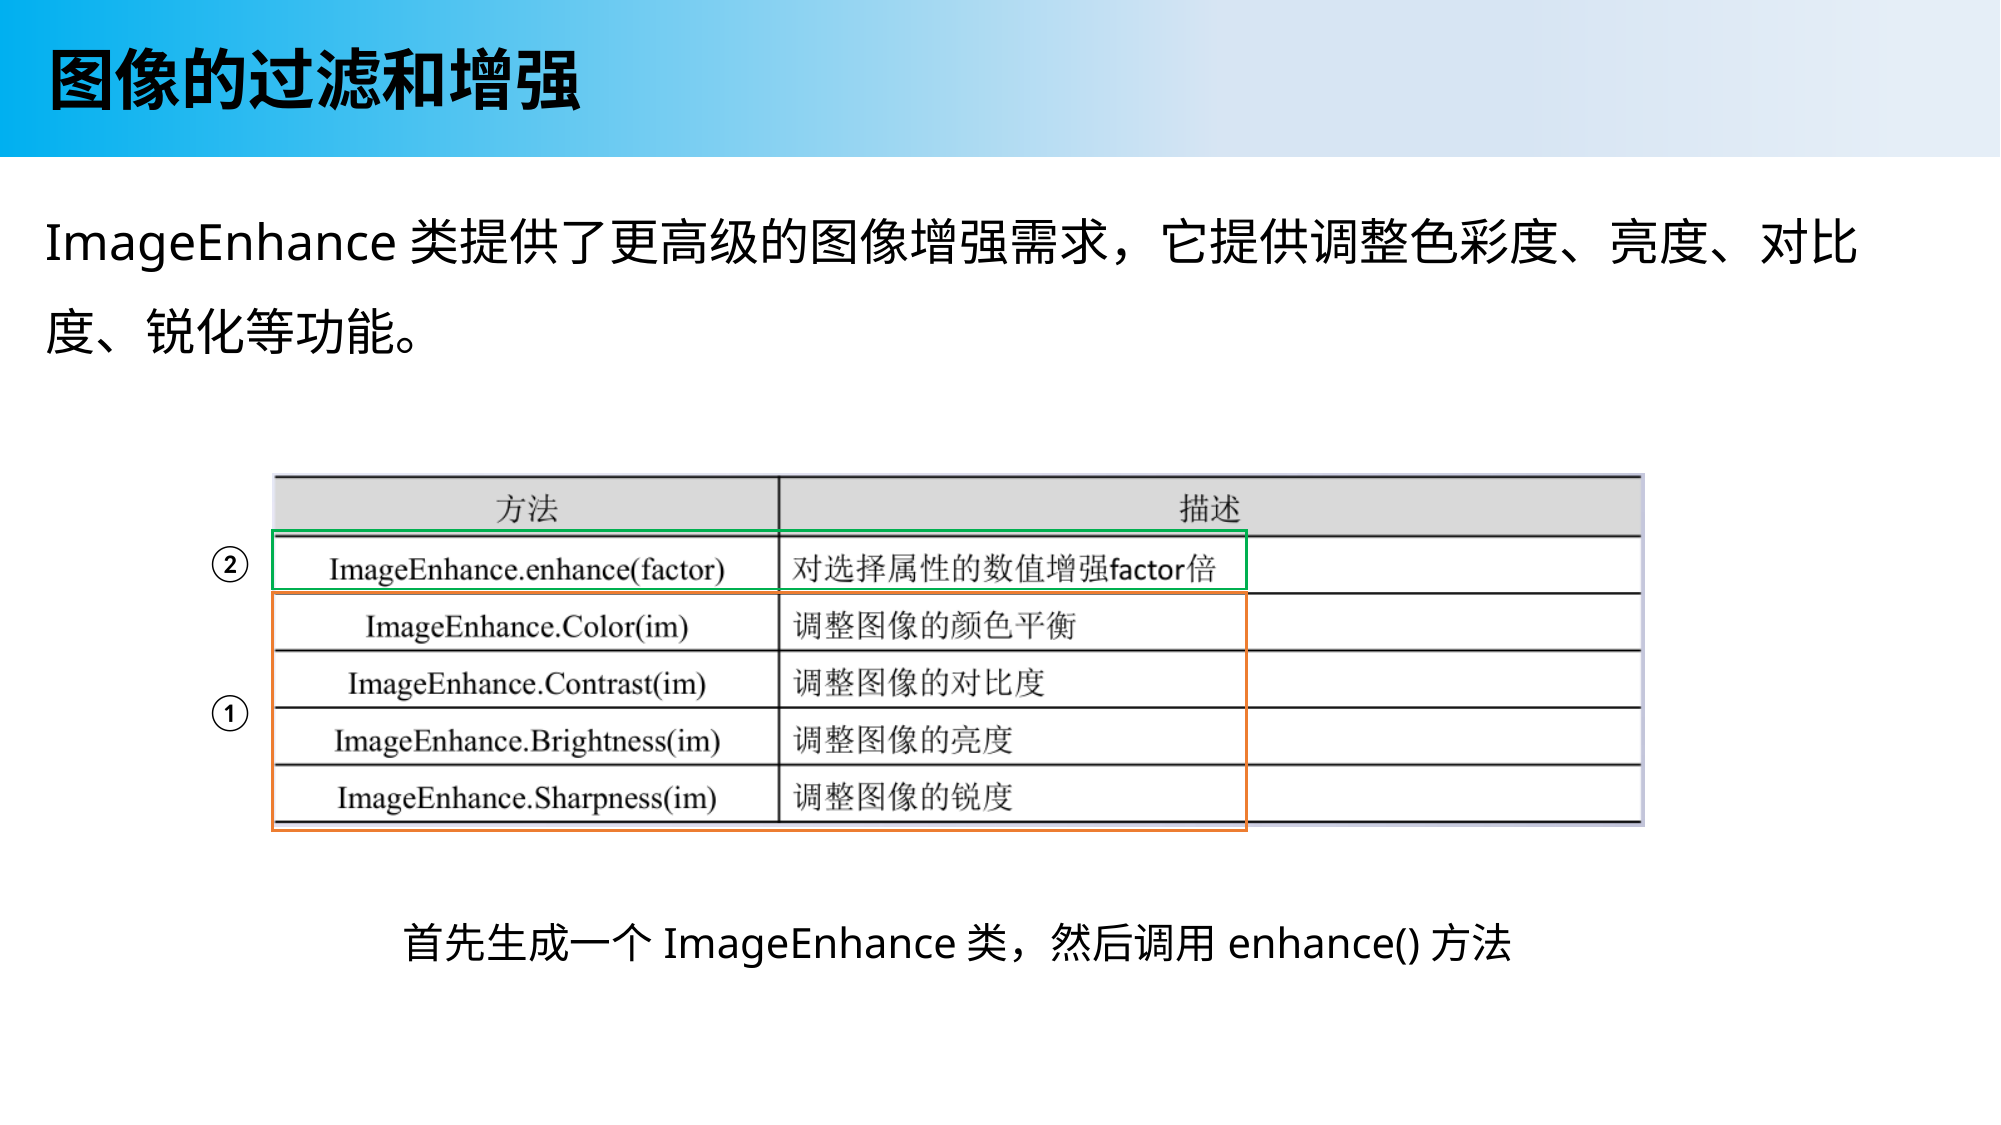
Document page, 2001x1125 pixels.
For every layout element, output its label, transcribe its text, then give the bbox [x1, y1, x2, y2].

text_box ImageEnhance类提供了更高级的图像增强需求，它提供调整色彩度、亮度、对比度、锐化等功能。 [31, 172, 1915, 368]
text_box ② [190, 531, 270, 592]
text_box [272, 827, 1247, 831]
text_box 首先生成一个ImageEnhance类，然后调用enhance()方法 [388, 909, 1529, 974]
text_box ① [190, 681, 270, 741]
picture [113, 0, 2000, 157]
picture [54, 51, 109, 109]
picture [272, 473, 1645, 827]
